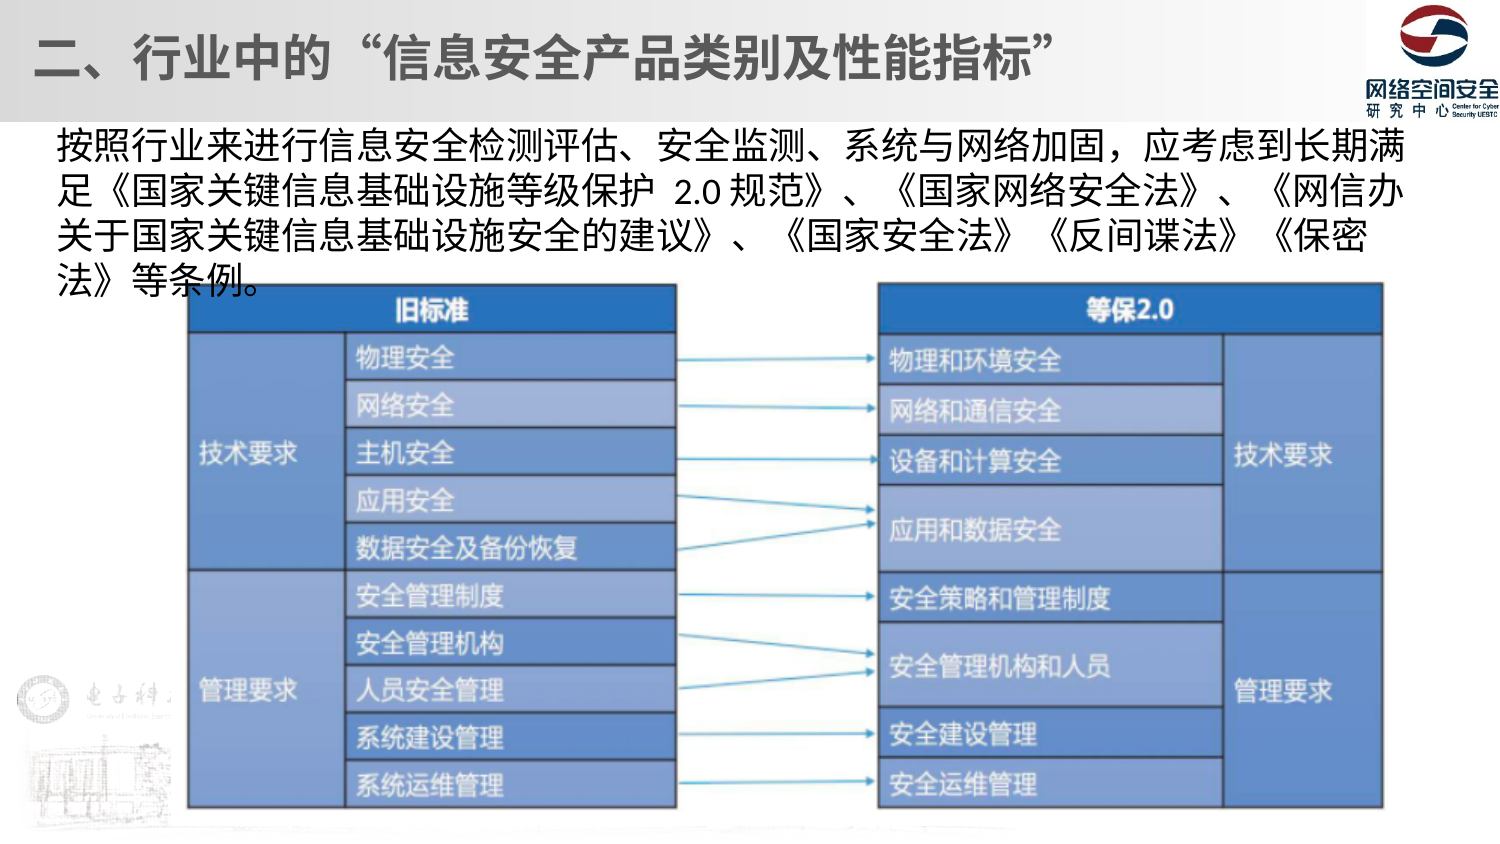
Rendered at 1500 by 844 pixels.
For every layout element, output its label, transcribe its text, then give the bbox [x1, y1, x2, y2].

picture [1366, 0, 1499, 123]
picture [170, 268, 1400, 826]
text_box 二、行业中的“信息安全产品类别及性能指标” [17, 19, 1313, 95]
text_box 按照行业来进行信息安全检测评估、安全监测、系统与网络加固，应考虑到长期满足《国家关键信息基础设施等级保护 2.0规范》、《国家网络安全法》、《网信办关于国家关键信息基础设施安全的建议》、《国家安全法》《反间谍法》《保密法》等条例。 [41, 114, 1447, 310]
